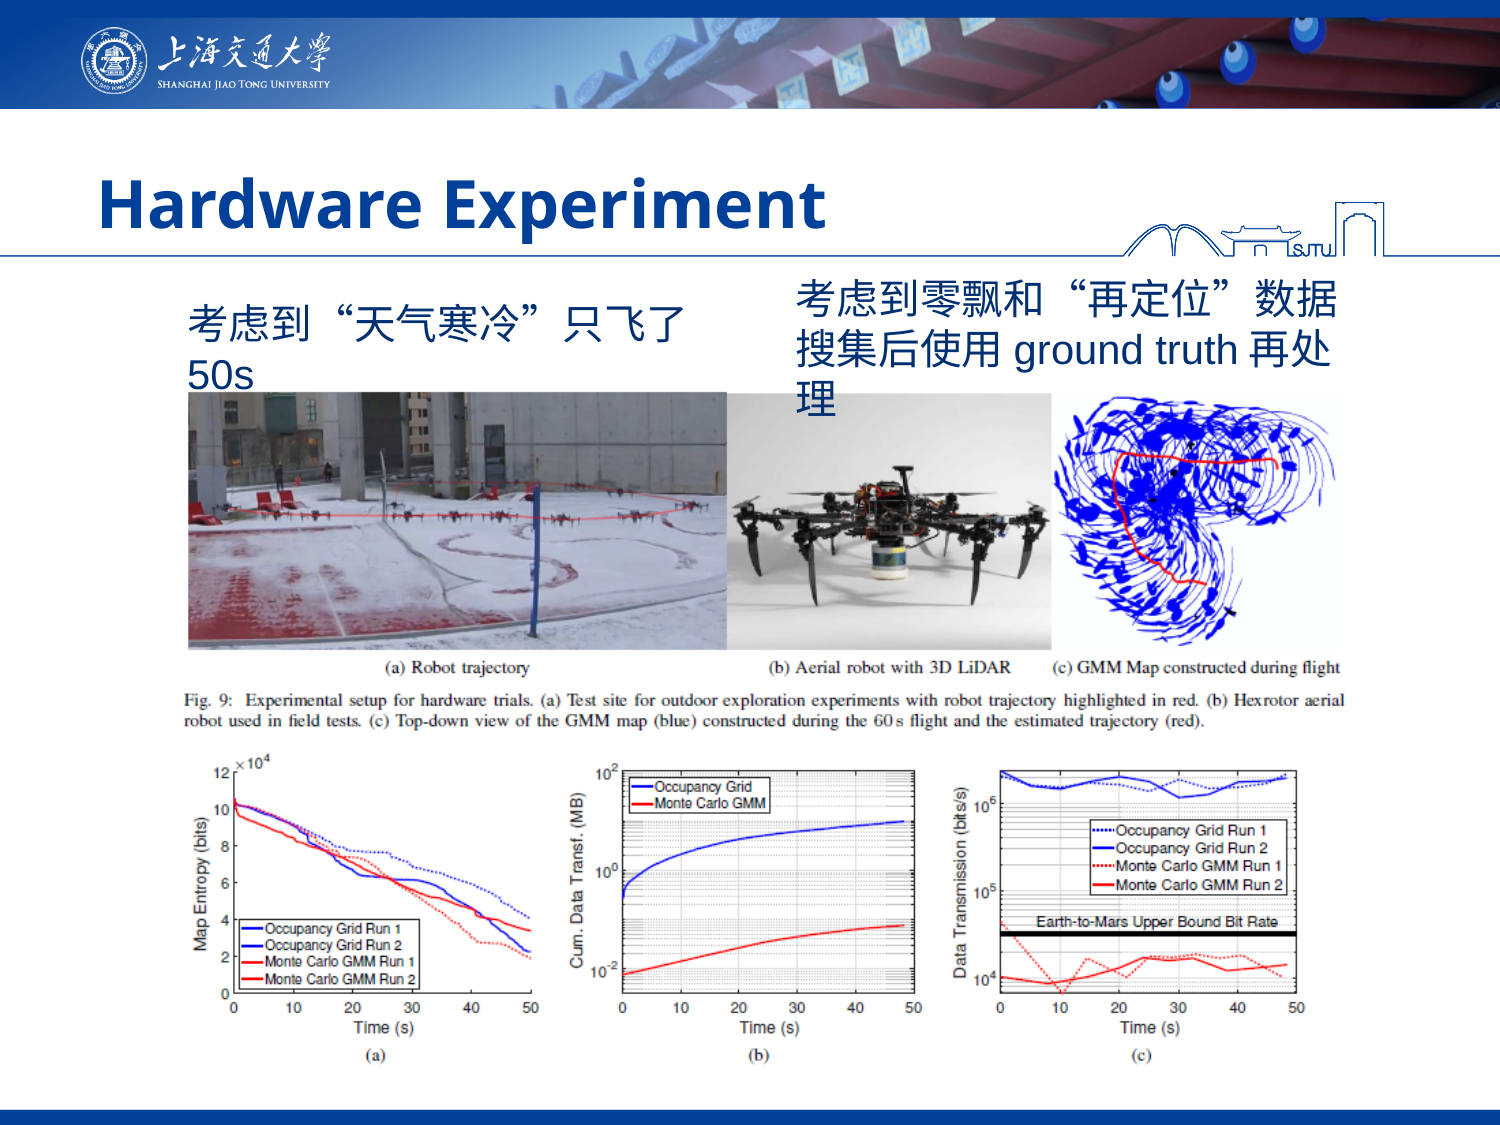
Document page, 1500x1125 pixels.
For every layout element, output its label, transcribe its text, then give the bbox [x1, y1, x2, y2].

text_box 考虑到零飘和“再定位”数据搜集后使用ground truth再处理 [780, 265, 1364, 369]
picture [0, 18, 1500, 109]
picture [172, 369, 1364, 1080]
title Hardware Experiment [81, 159, 1455, 254]
text_box 考虑到“天气寒冷”只飞了50s [172, 290, 756, 369]
